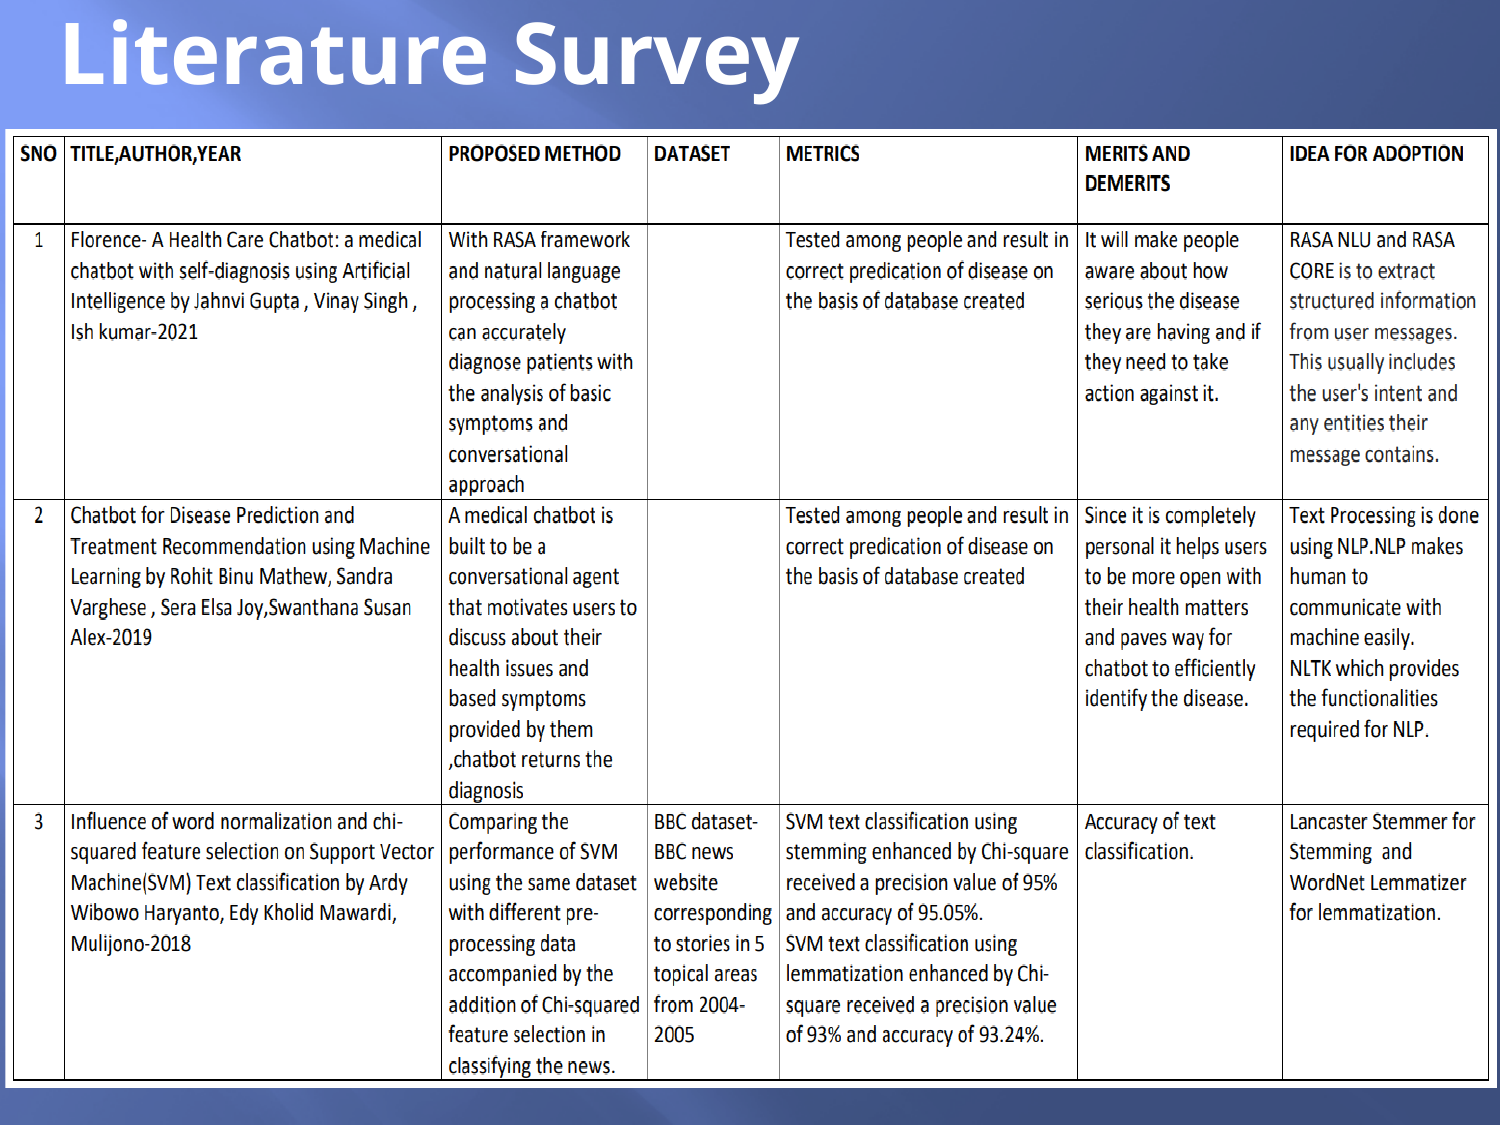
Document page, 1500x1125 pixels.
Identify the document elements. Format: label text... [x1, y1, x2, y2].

title Literature Survey [0, 0, 959, 113]
picture [4, 128, 1498, 1088]
